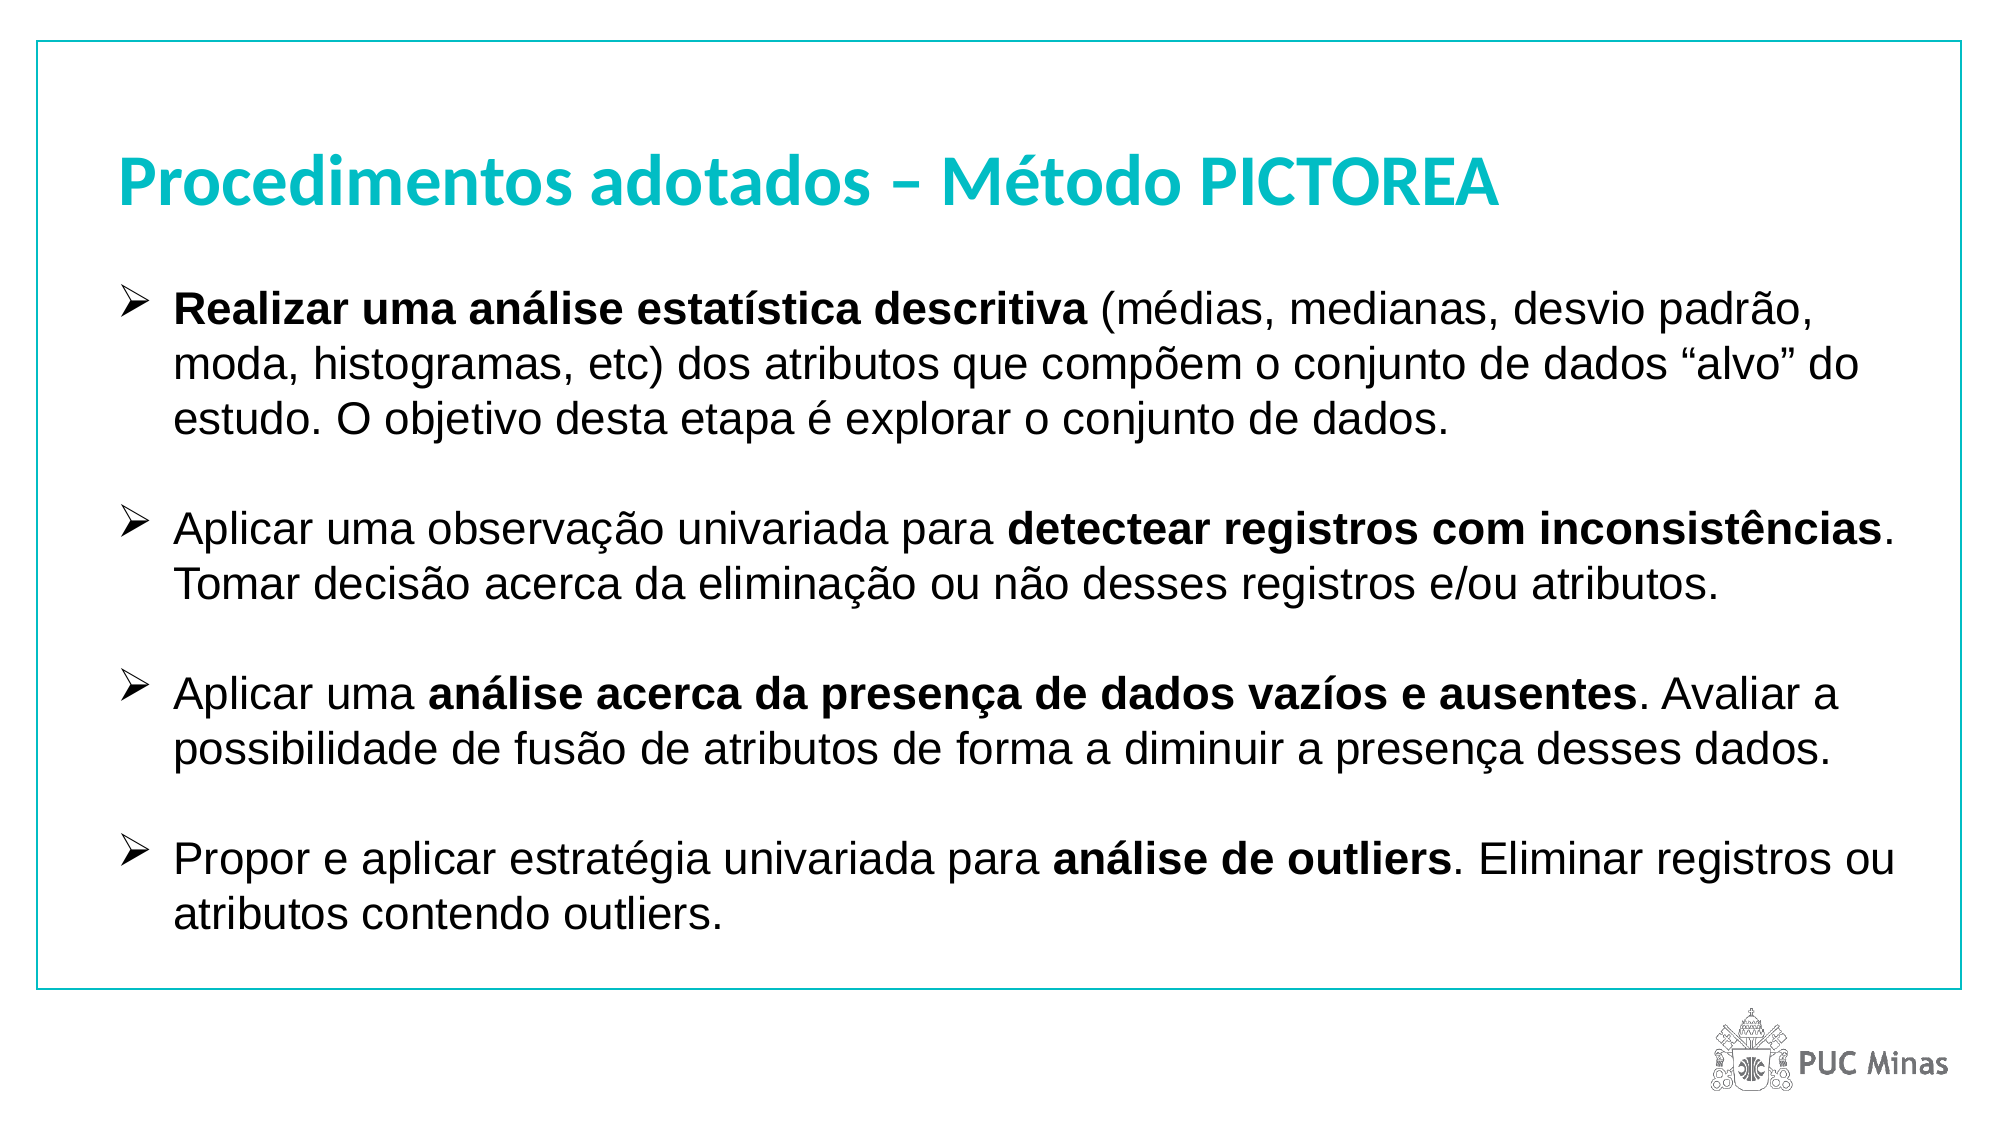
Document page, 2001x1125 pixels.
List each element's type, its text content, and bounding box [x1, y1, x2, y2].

picture [1710, 1008, 1949, 1091]
text_box Realizar uma análise estatística descritiva (médias, medianas, desvio padrão, moda, histogramas, etc) dos atributos que compõem o conjunto de dados “alvo” do estudo. O objetivo desta etapa é explorar o conjunto de dados. Aplicar uma observação univariada para detectear registros com inconsistências. Tomar decisão acerca da eliminação ou não desses registros e/ou atributos. Aplicar uma análise acerca da presença de dados vazíos e ausentes. Avaliar a possibilidade de fusão de atributos de forma a diminuir a presença desses dados. Propor e aplicar estratégia univariada para análise de outliers. Eliminar registros ou atributos contendo outliers. [102, 271, 1961, 946]
text_box Procedimentos adotados – Método PICTOREA [103, 125, 1517, 228]
